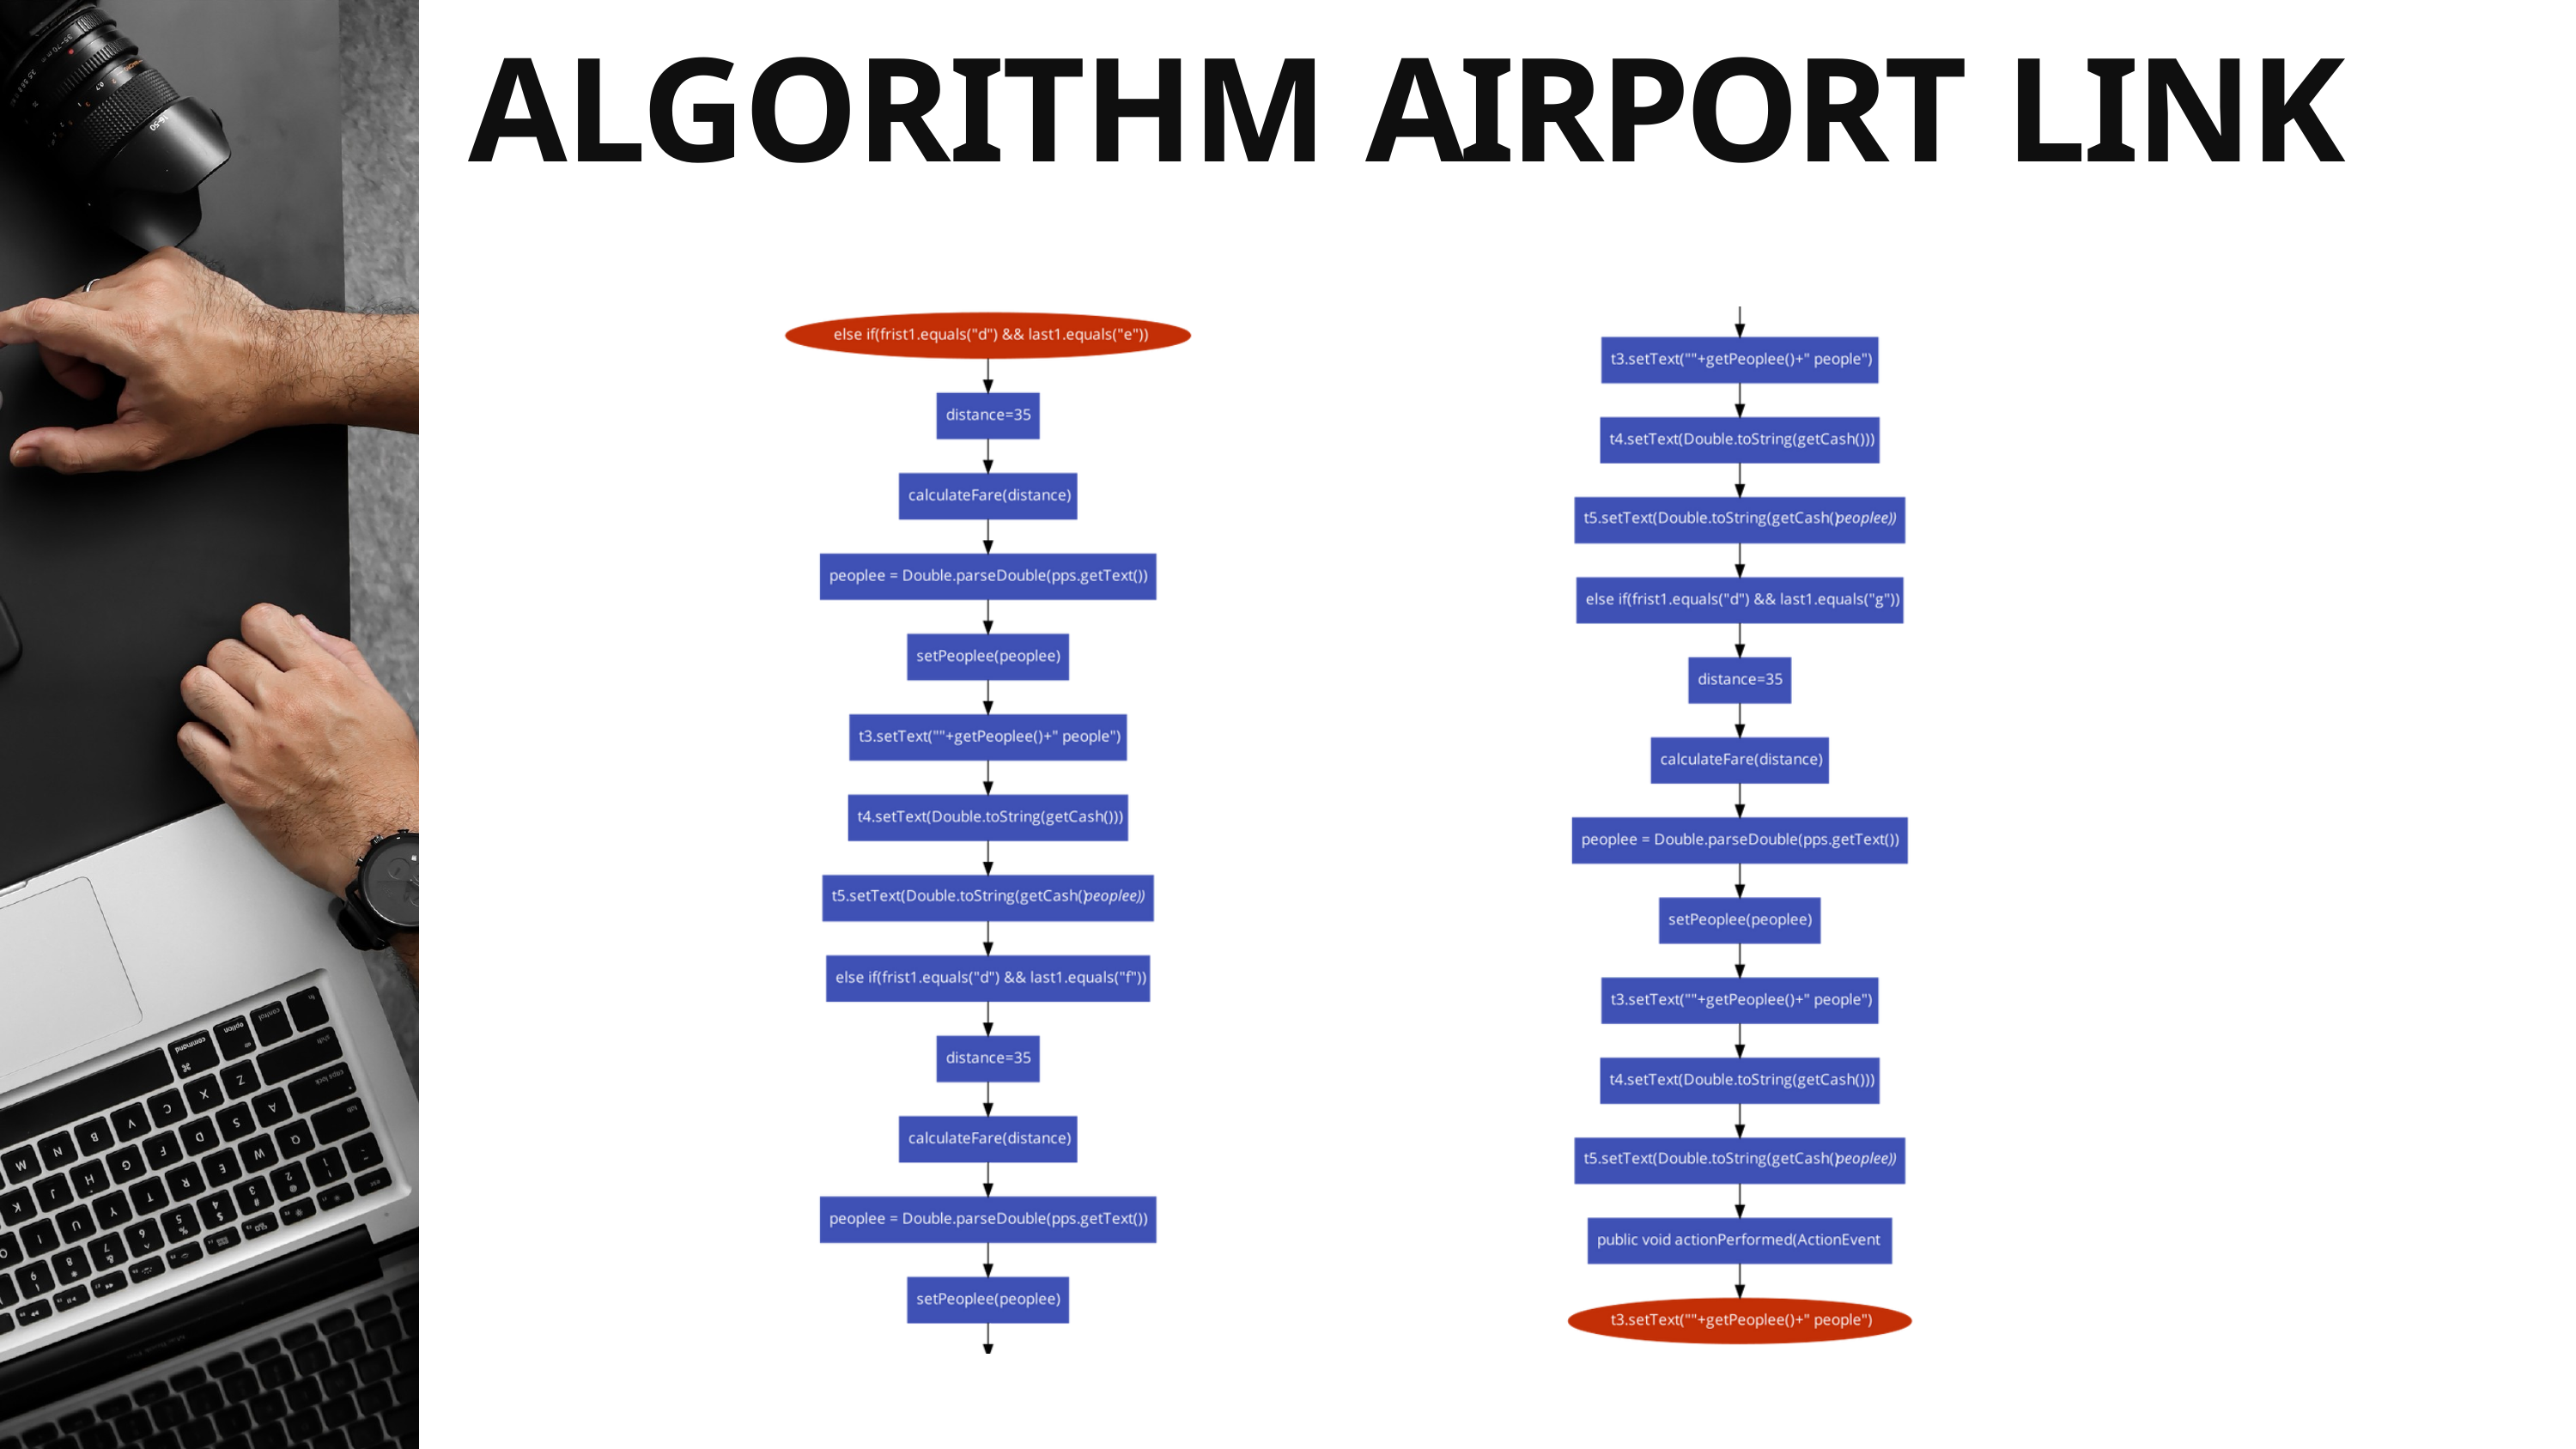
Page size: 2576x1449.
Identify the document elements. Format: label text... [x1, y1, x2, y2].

picture [1533, 306, 1960, 1363]
title ALGORITHM AIRPORT LINK [466, 15, 2413, 260]
picture [780, 306, 1209, 1354]
picture [0, 0, 419, 1449]
